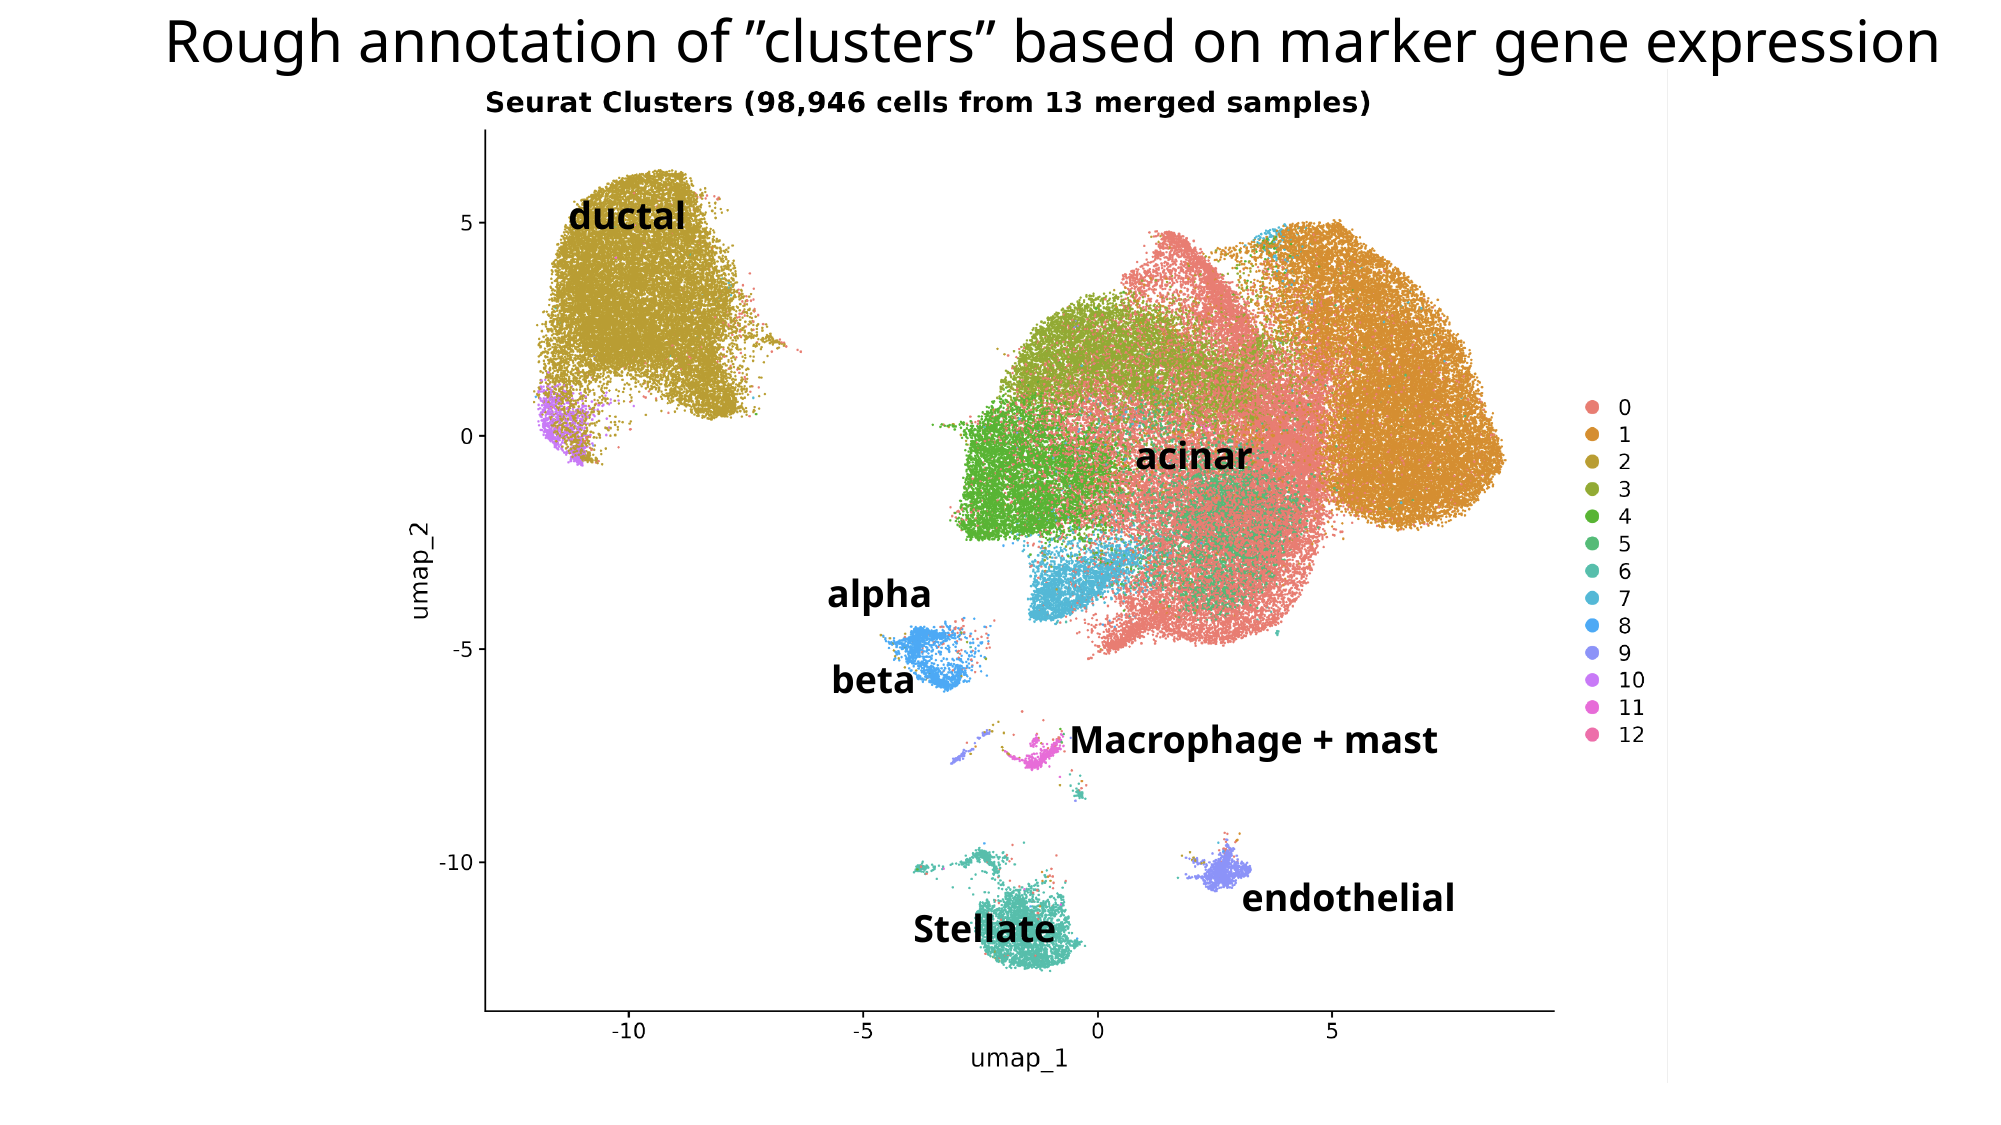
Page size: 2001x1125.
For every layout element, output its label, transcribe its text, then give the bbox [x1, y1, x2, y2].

picture [391, 68, 1668, 1083]
text_box Rough annotation of ”clusters” based on marker gene expression [149, 0, 1957, 82]
